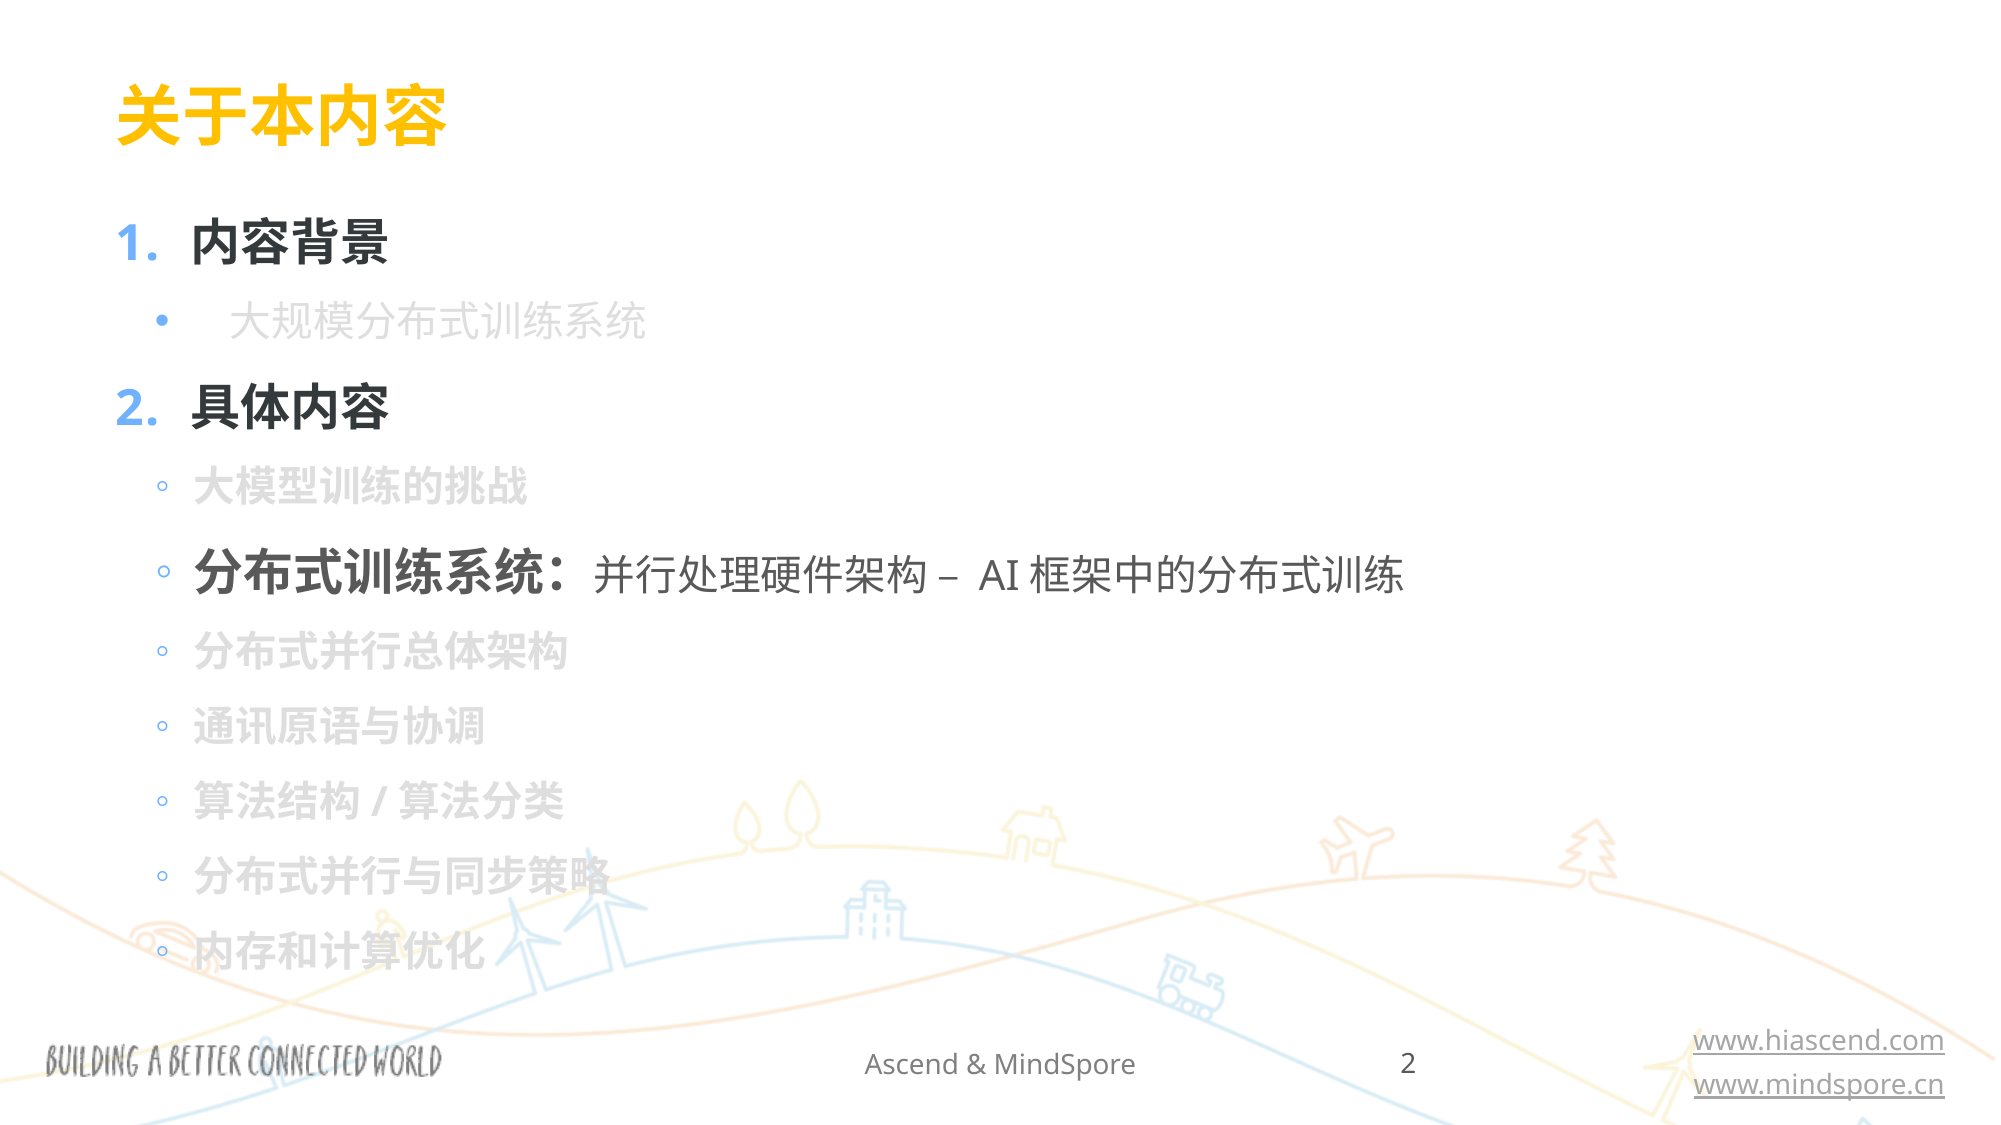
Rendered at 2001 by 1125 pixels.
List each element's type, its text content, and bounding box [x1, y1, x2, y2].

text_box 关于本内容 [101, 66, 1900, 163]
picture [23, 1023, 468, 1105]
text_box 内容背景 大规模分布式训练系统 具体内容 大模型训练的挑战 分布式训练系统：并行处理硬件架构 – AI框架中的分布式训练 分布式并行总体架构 通讯原语与协调 算法结构/算法分类 分布式并行与同步策略 内存和计算优化 [101, 172, 1900, 975]
